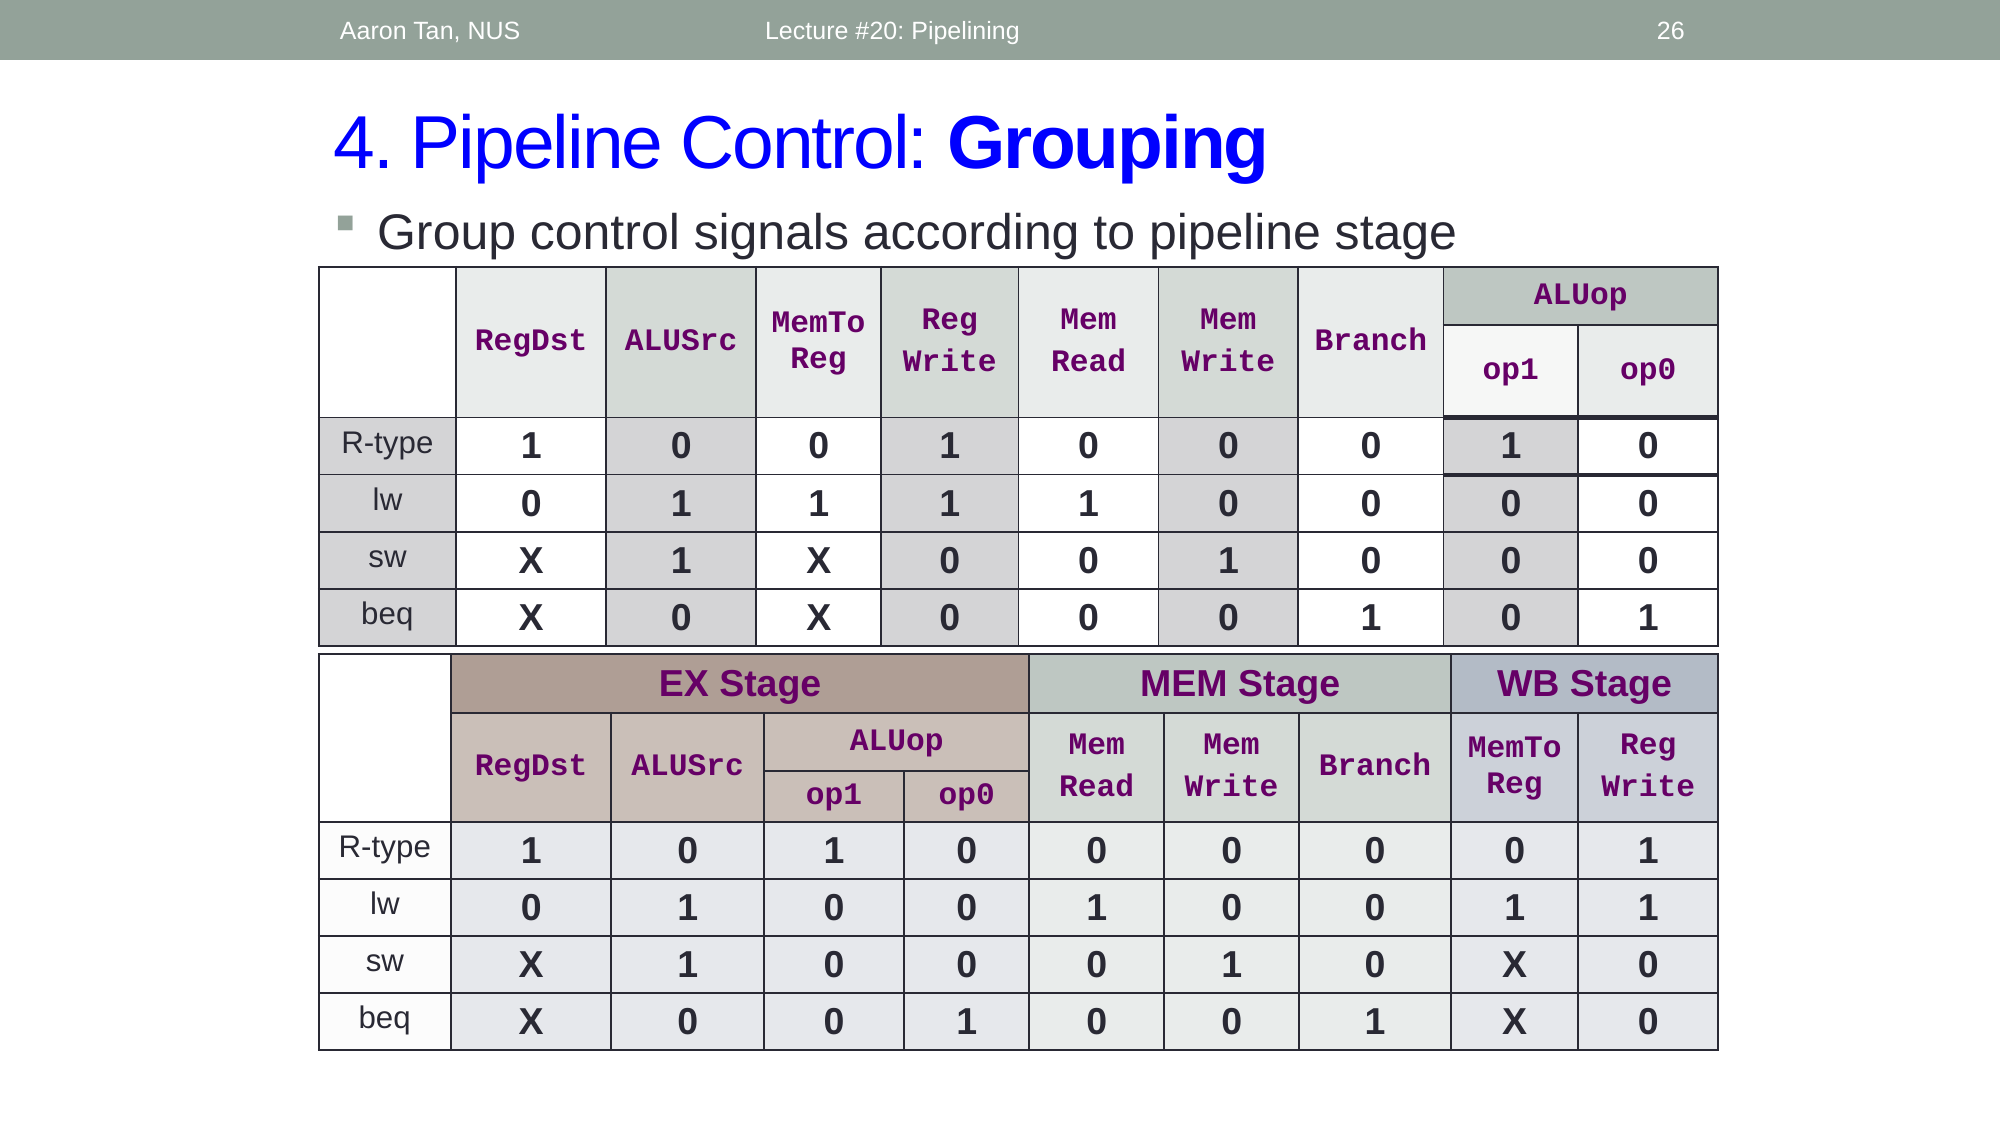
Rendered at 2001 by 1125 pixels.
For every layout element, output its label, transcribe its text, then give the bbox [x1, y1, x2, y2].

table_cell 1 [607, 475, 755, 531]
table_cell 1 [612, 880, 763, 935]
footer Lecture #20: Pipelining [800, 3, 1558, 57]
table_cell 1 [1579, 880, 1717, 935]
table_cell 0 [1299, 475, 1443, 531]
list Group control signals according to pipeline stage [318, 191, 1669, 266]
table_cell 0 [607, 418, 755, 474]
table_cell 1 [1030, 880, 1163, 935]
table_header RegDst [457, 268, 605, 417]
slide_number Aaron Tan, NUS [324, 3, 800, 57]
table_header ALUSrc [607, 268, 755, 417]
table_cell 0 [457, 475, 605, 531]
table_header Branch [1299, 268, 1443, 417]
table_header ALUop [1444, 268, 1717, 324]
table_cell 0 [1019, 590, 1158, 645]
table_cell 0 [765, 880, 903, 935]
table_cell beq [320, 994, 450, 1049]
table_cell 1 [1579, 823, 1717, 878]
table_cell 0 [1579, 533, 1717, 588]
table_cell RegDst [452, 714, 610, 821]
table_cell 0 [905, 880, 1028, 935]
table_cell 0 [905, 823, 1028, 878]
table_cell 0 [1579, 937, 1717, 992]
table_cell X [1452, 937, 1577, 992]
table_cell op1 [1444, 326, 1577, 415]
table_cell R-type [320, 823, 450, 878]
table_header MEM Stage [1030, 655, 1450, 712]
table_cell op0 [1579, 326, 1717, 415]
table_cell 0 [1030, 994, 1163, 1049]
table_cell 1 [1299, 590, 1443, 645]
table_cell 1 [1452, 880, 1577, 935]
table_cell 0 [1300, 937, 1450, 992]
table_cell 0 [1165, 994, 1298, 1049]
table_cell X [452, 994, 610, 1049]
table_cell 0 [1159, 475, 1297, 531]
table_cell 1 [905, 994, 1028, 1049]
table_cell 1 [1444, 420, 1577, 473]
table_cell Mem Write [1165, 714, 1298, 821]
table_cell 0 [1579, 477, 1717, 531]
table_cell 0 [1019, 533, 1158, 588]
table_cell 0 [882, 590, 1018, 645]
table_header [320, 268, 455, 417]
table_cell Branch [1300, 714, 1450, 821]
table_cell X [457, 590, 605, 645]
table_cell 1 [1019, 475, 1158, 531]
table_cell X [452, 937, 610, 992]
table_cell MemToReg [1452, 714, 1577, 821]
table_cell 0 [1165, 823, 1298, 878]
table_cell 0 [1030, 823, 1163, 878]
table_cell 0 [1300, 880, 1450, 935]
table_cell lw [320, 475, 455, 531]
table_cell 0 [1030, 937, 1163, 992]
table_cell 0 [612, 823, 763, 878]
table_cell 1 [882, 475, 1018, 531]
table_cell 0 [1300, 823, 1450, 878]
table_cell 0 [1579, 994, 1717, 1049]
table_cell X [1452, 994, 1577, 1049]
table_cell op0 [905, 772, 1028, 821]
table_cell 1 [457, 418, 605, 474]
table_cell 0 [452, 880, 610, 935]
table_header Reg Write [882, 268, 1018, 417]
table_cell 0 [607, 590, 755, 645]
table_cell 0 [1159, 590, 1297, 645]
table_cell beq [320, 590, 455, 645]
table_header MemToReg [757, 268, 880, 417]
table_header WB Stage [1452, 655, 1717, 712]
table_cell X [757, 533, 880, 588]
slide_number 26 [1558, 3, 1700, 57]
table_cell lw [320, 880, 450, 935]
table_cell 1 [765, 823, 903, 878]
table_cell 0 [905, 937, 1028, 992]
table_cell 1 [1579, 590, 1717, 645]
table_header [320, 655, 450, 821]
table_cell 0 [612, 994, 763, 1049]
table_cell Reg Write [1579, 714, 1717, 821]
table_cell 1 [882, 418, 1018, 474]
table_cell Mem Read [1030, 714, 1163, 821]
table_header Mem Write [1159, 268, 1297, 417]
table_cell X [757, 590, 880, 645]
table_cell 1 [612, 937, 763, 992]
table_cell 0 [1299, 533, 1443, 588]
table_cell 0 [1452, 823, 1577, 878]
table_cell 1 [1300, 994, 1450, 1049]
table_cell 1 [757, 475, 880, 531]
table_cell 0 [765, 994, 903, 1049]
table_cell 1 [1165, 937, 1298, 992]
table_cell ALUop [765, 714, 1028, 770]
table_cell op1 [765, 772, 903, 821]
table_cell 0 [1444, 590, 1577, 645]
table_cell X [457, 533, 605, 588]
table_cell sw [320, 533, 455, 588]
table_cell 0 [882, 533, 1018, 588]
table_cell 0 [1299, 418, 1443, 474]
table_cell 0 [1159, 418, 1297, 474]
table_cell sw [320, 937, 450, 992]
table_cell 1 [607, 533, 755, 588]
table_cell 0 [1444, 533, 1577, 588]
table_cell 0 [757, 418, 880, 474]
table_cell ALUSrc [612, 714, 763, 821]
table_cell 0 [1444, 477, 1577, 531]
table_header Mem Read [1019, 268, 1158, 417]
table_cell 1 [1159, 533, 1297, 588]
table_cell 0 [765, 937, 903, 992]
table_header EX Stage [452, 655, 1028, 712]
table_cell 1 [452, 823, 610, 878]
table_cell 0 [1579, 420, 1717, 473]
table_cell 0 [1165, 880, 1298, 935]
title 4. Pipeline Control: Grouping [318, 86, 1700, 192]
table_cell R-type [320, 418, 455, 474]
table_cell 0 [1019, 418, 1158, 474]
